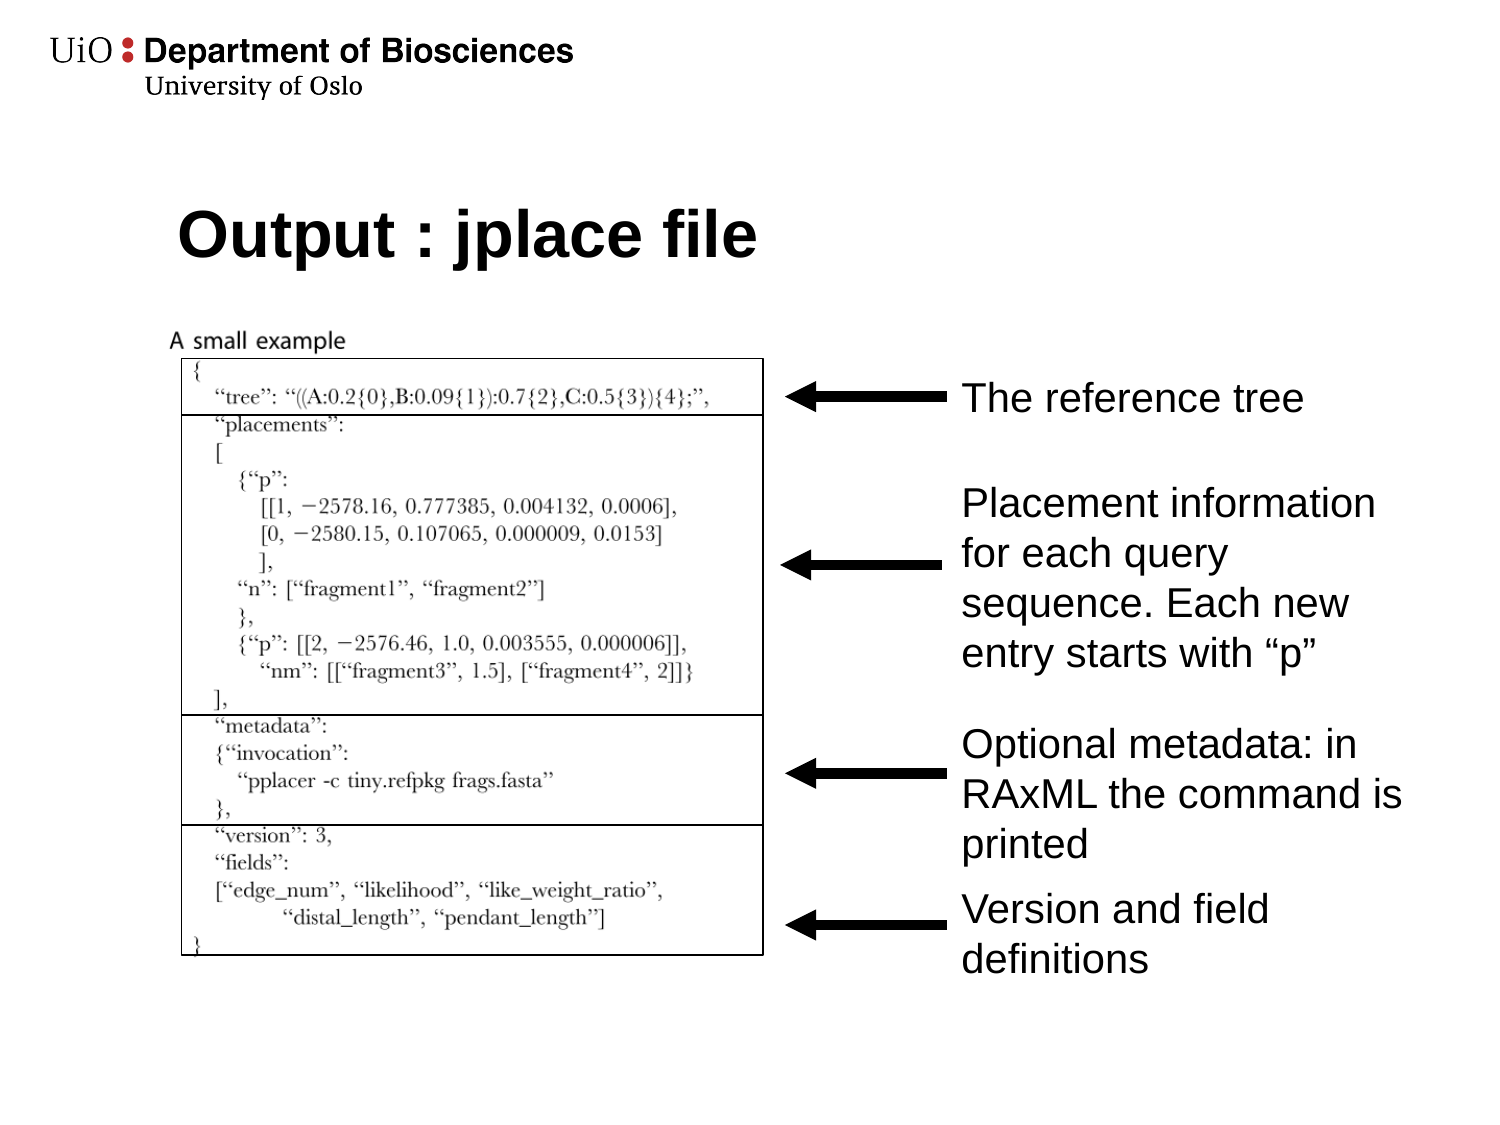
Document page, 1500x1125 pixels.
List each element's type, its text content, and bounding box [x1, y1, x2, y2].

picture [50, 37, 573, 100]
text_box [181, 824, 1404, 991]
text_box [181, 358, 1447, 414]
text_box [181, 709, 1447, 877]
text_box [181, 414, 1447, 708]
title Output : jplace file [162, 137, 1425, 325]
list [147, 324, 794, 978]
